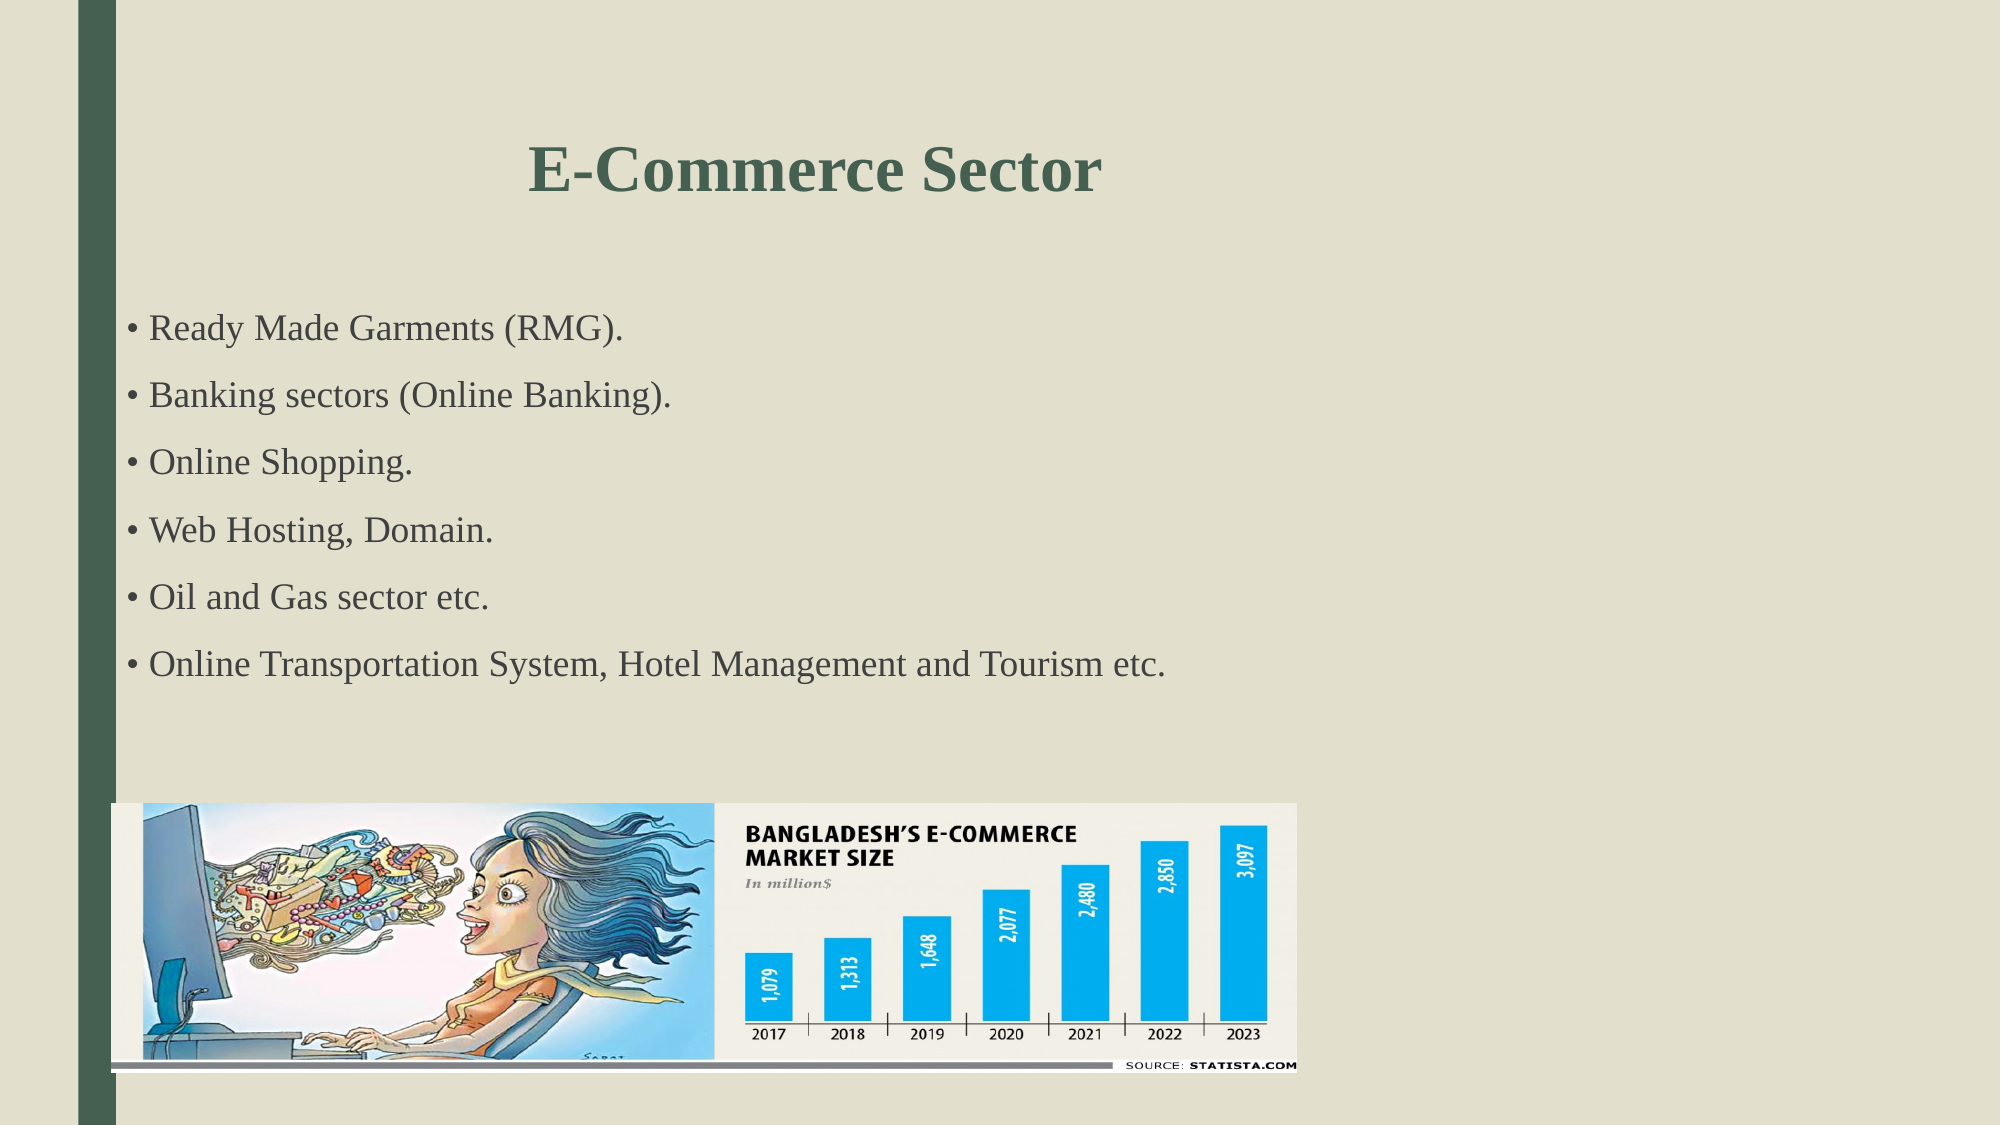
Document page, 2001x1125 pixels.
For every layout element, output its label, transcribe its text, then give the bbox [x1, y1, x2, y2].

list • Ready Made Garments (RMG). • Banking sectors (Online Banking). • Online Shopping. • Web Hosting, Domain. • Oil and Gas sector etc. • Online Transportation System, Hotel Management and Tourism etc. [111, 77, 1522, 915]
picture [110, 803, 1297, 1073]
